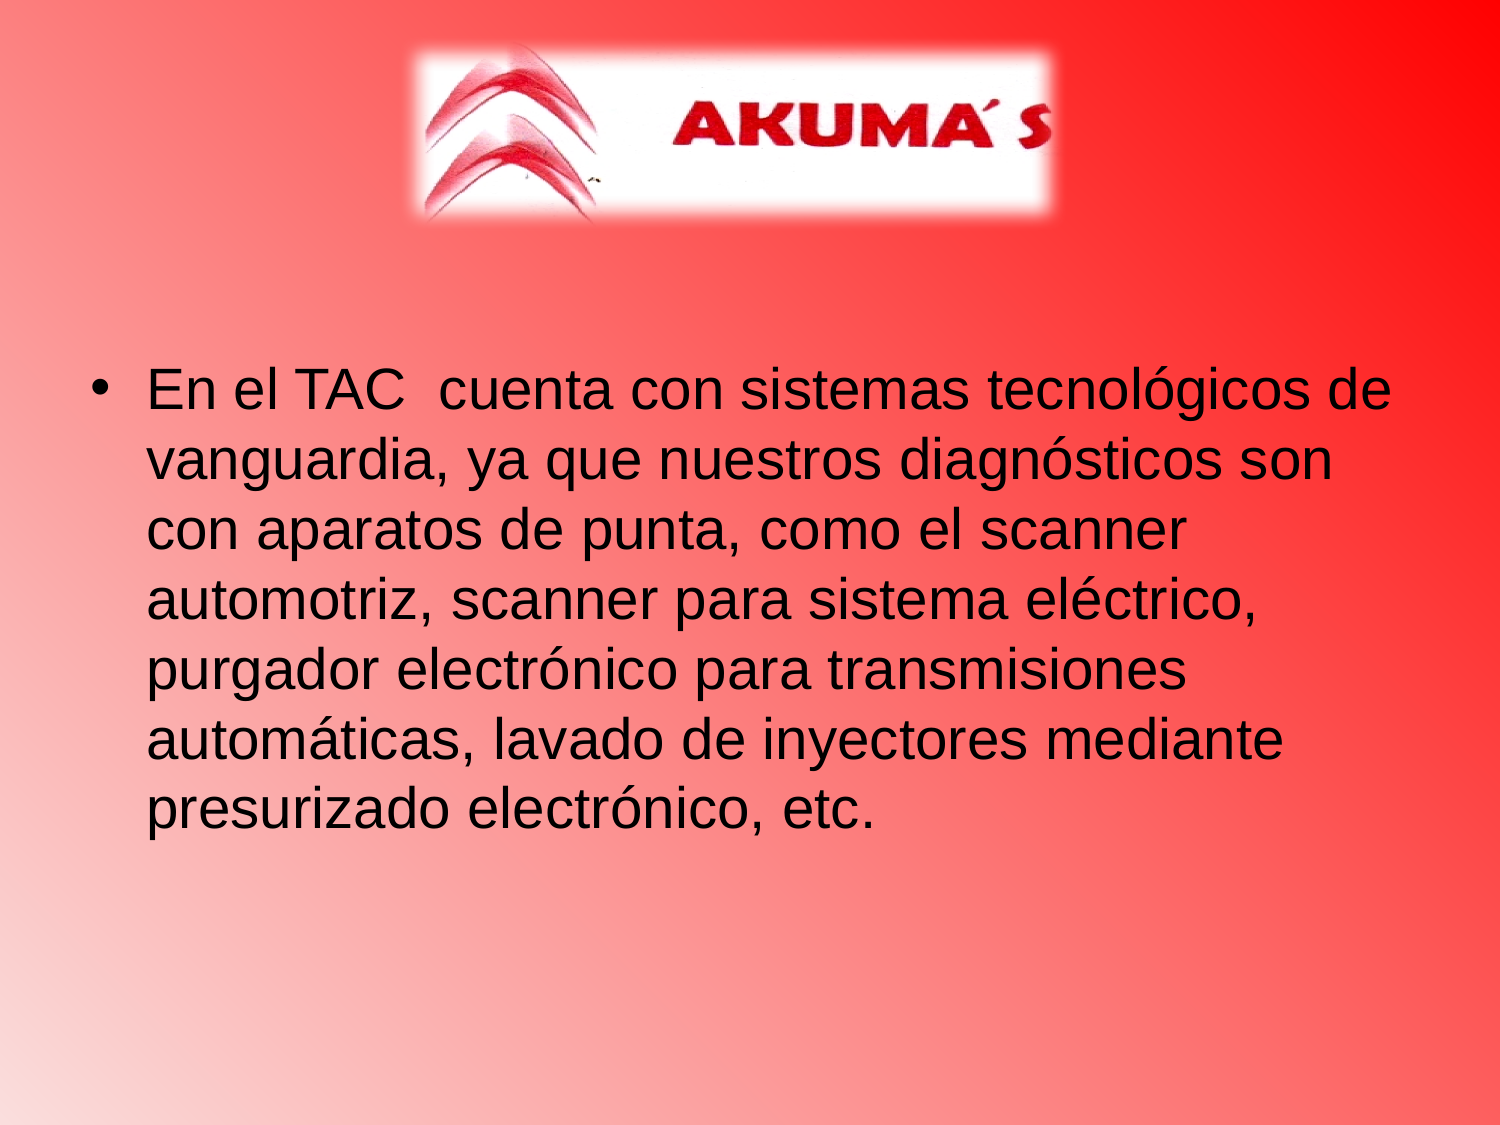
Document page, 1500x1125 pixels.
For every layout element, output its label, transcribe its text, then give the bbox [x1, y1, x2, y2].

picture [398, 34, 1067, 232]
list En el TAC cuenta con sistemas tecnológicos de vanguardia, ya que nuestros diagnósticos son con aparatos de punta, como el scanner automotriz, scanner para sistema eléctrico, purgador electrónico para transmisiones automáticas, lavado de inyectores mediante presurizado electrónico, etc. [75, 262, 1425, 1005]
